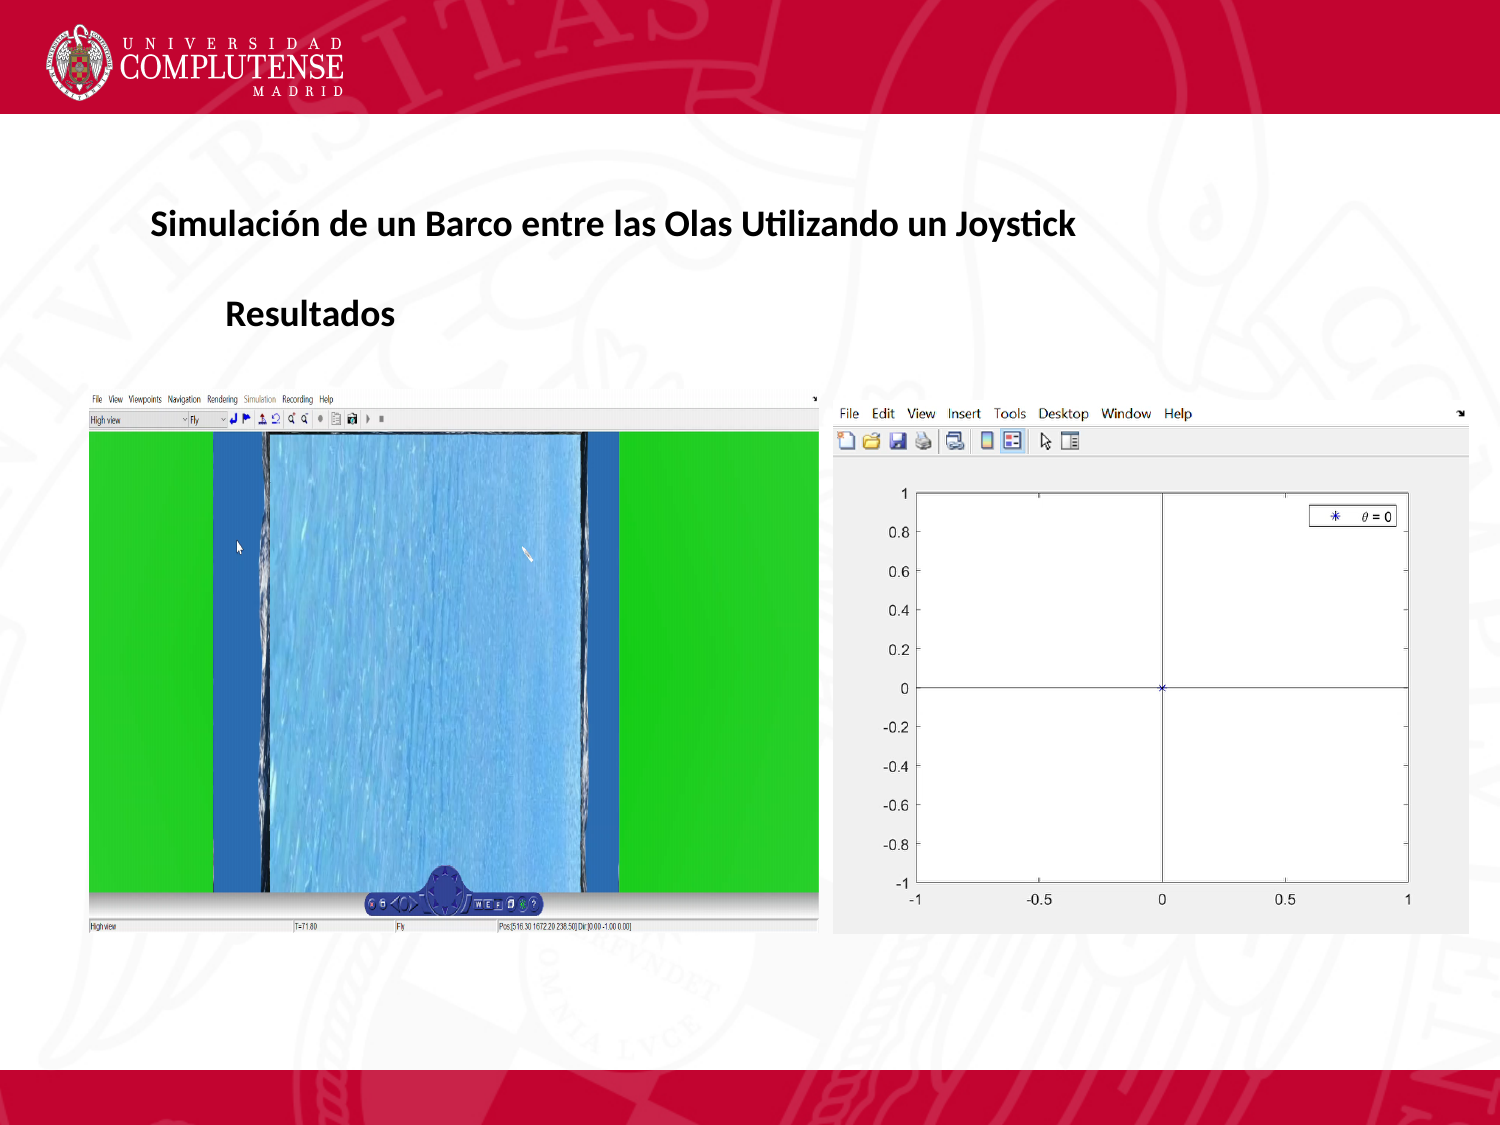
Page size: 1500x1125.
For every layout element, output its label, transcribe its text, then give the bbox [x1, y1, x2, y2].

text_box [832, 399, 1470, 935]
picture [0, 0, 1500, 1125]
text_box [88, 388, 820, 934]
text_box Simulación de un Barco entre las Olas Utilizando un Joystick Resultados [135, 191, 1365, 387]
